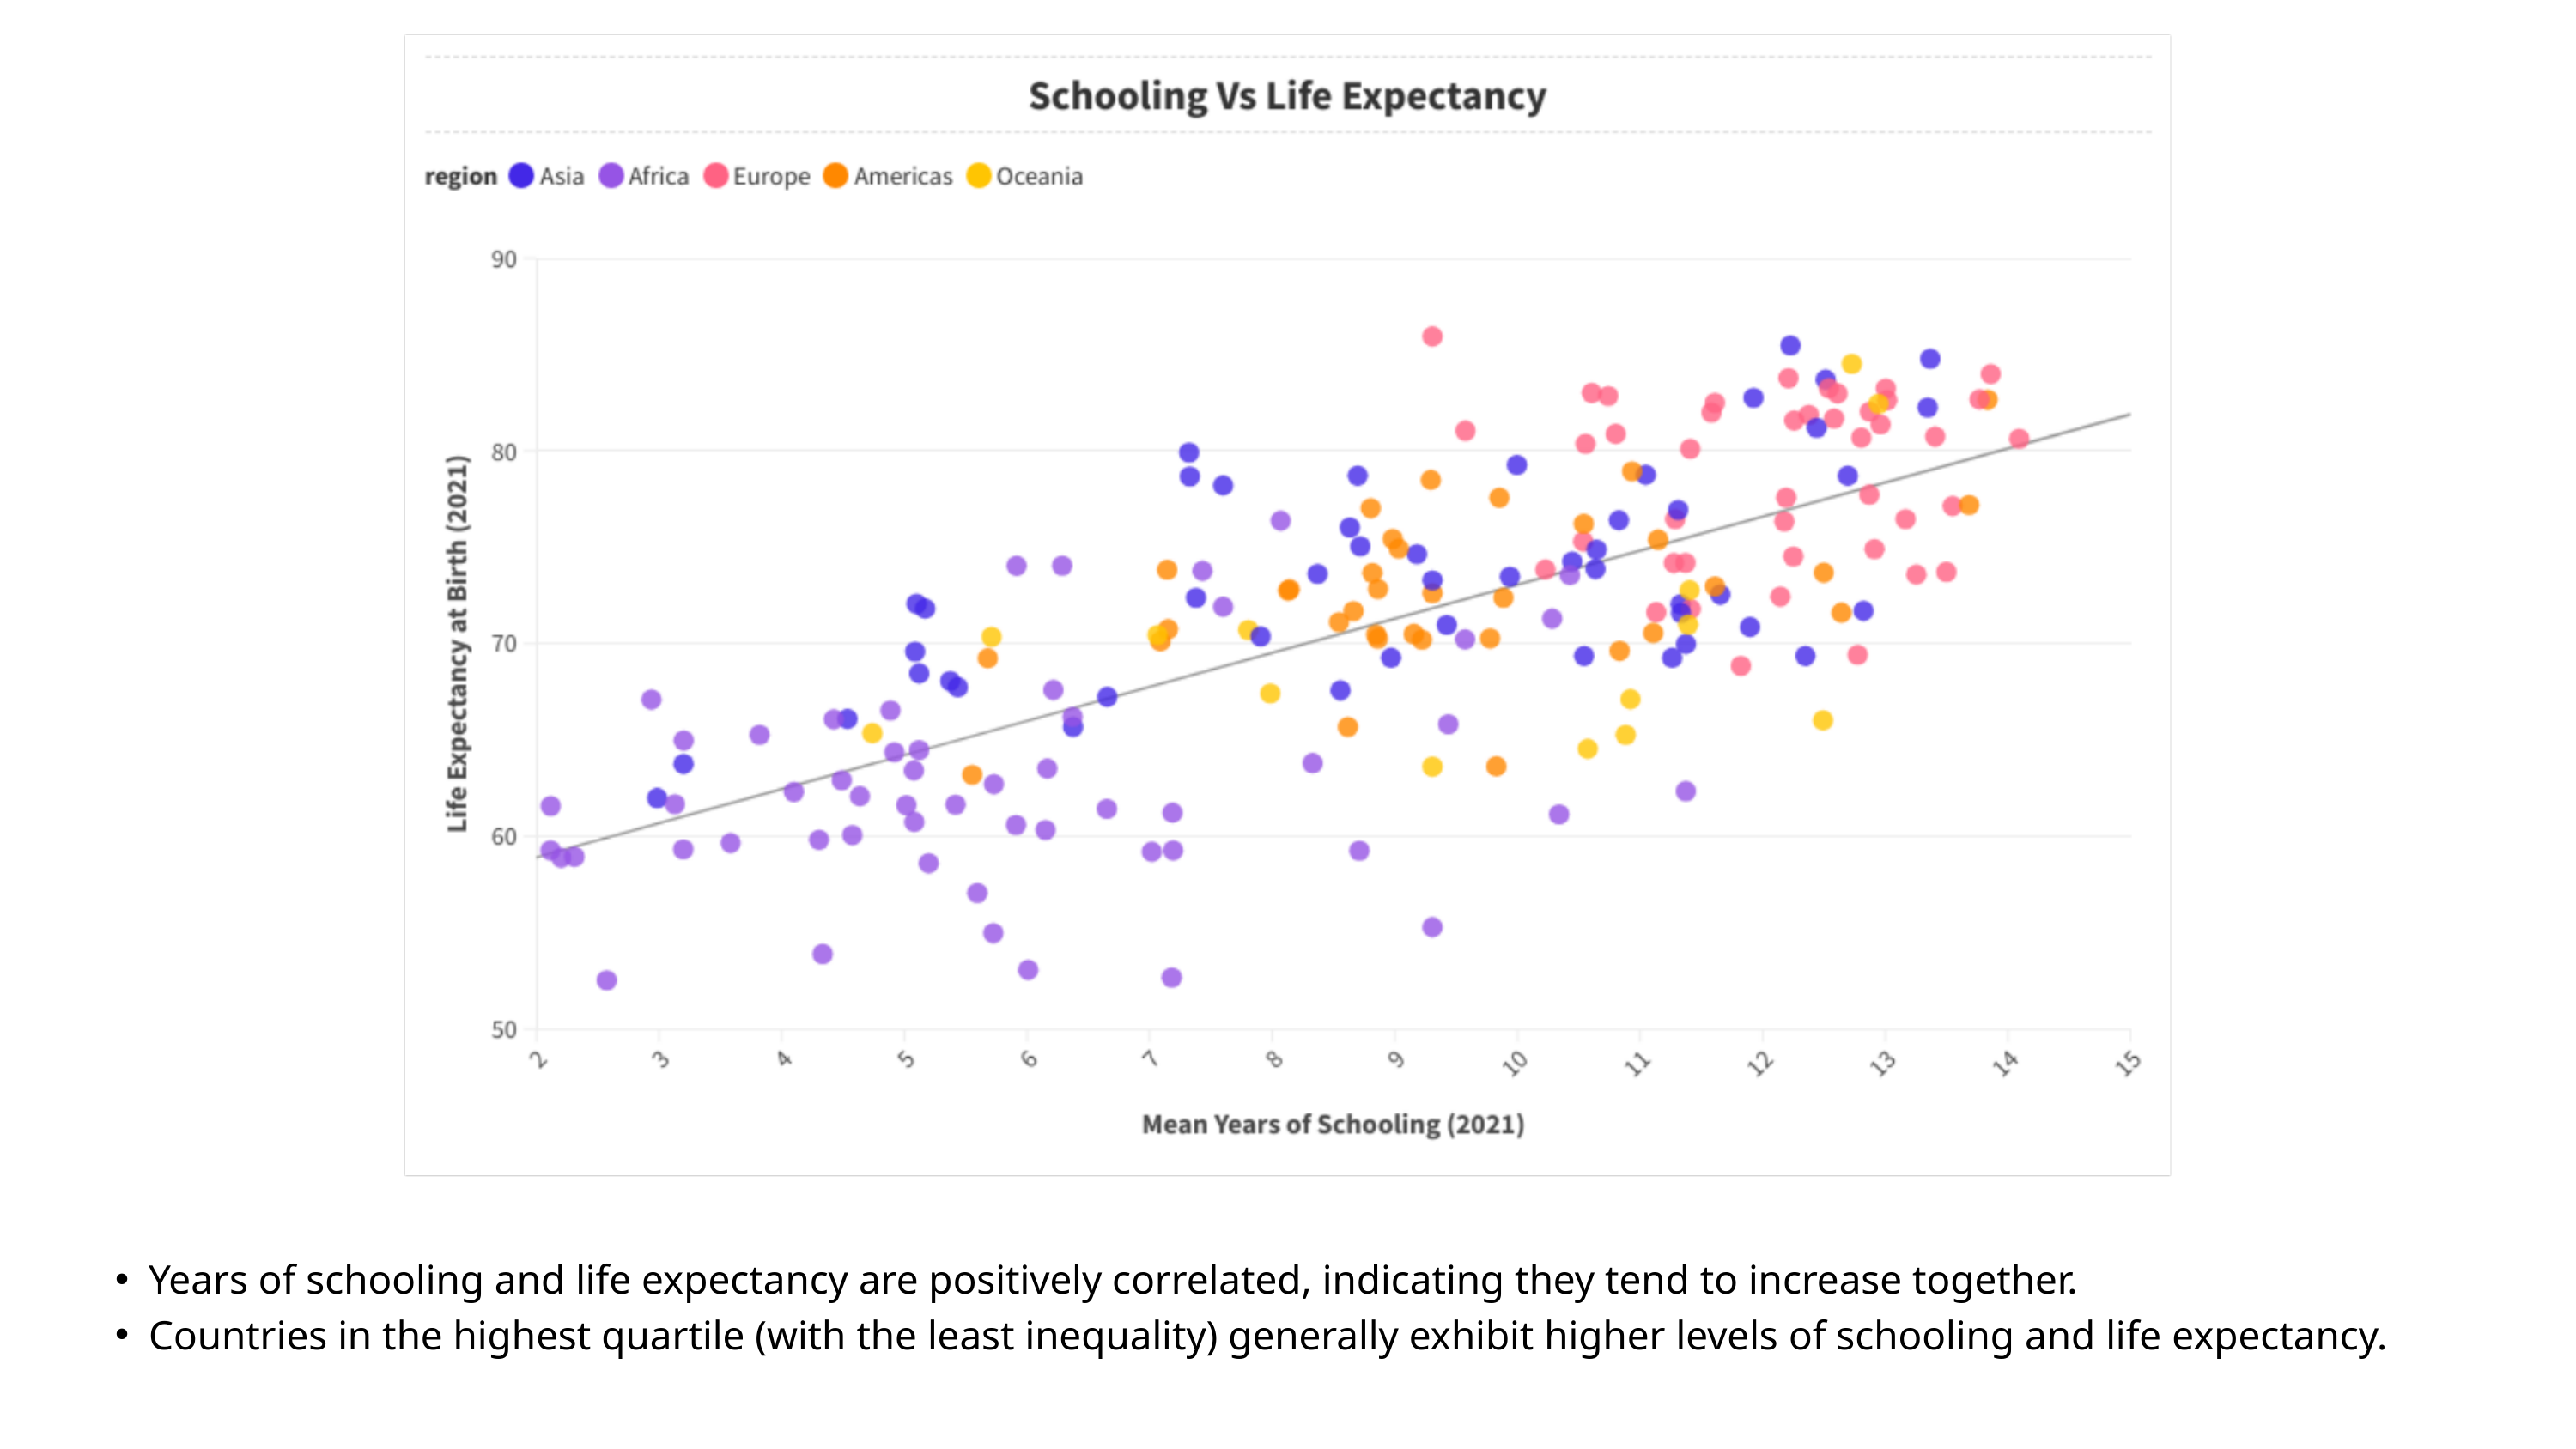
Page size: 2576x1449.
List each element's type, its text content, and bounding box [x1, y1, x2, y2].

text_box Years of schooling and life expectancy are positively correlated, indicating they tend to increase together. Countries in the highest quartile (with the least inequality) generally exhibit higher levels of schooling and life expectancy. [82, 1246, 227, 1358]
text_box Years of schooling and life expectancy are positively correlated, indicating they tend to increase together. Countries in the highest quartile (with the least inequality) generally exhibit higher levels of schooling and life expectancy. [2348, 1246, 2494, 1358]
picture [228, 0, 2347, 1352]
